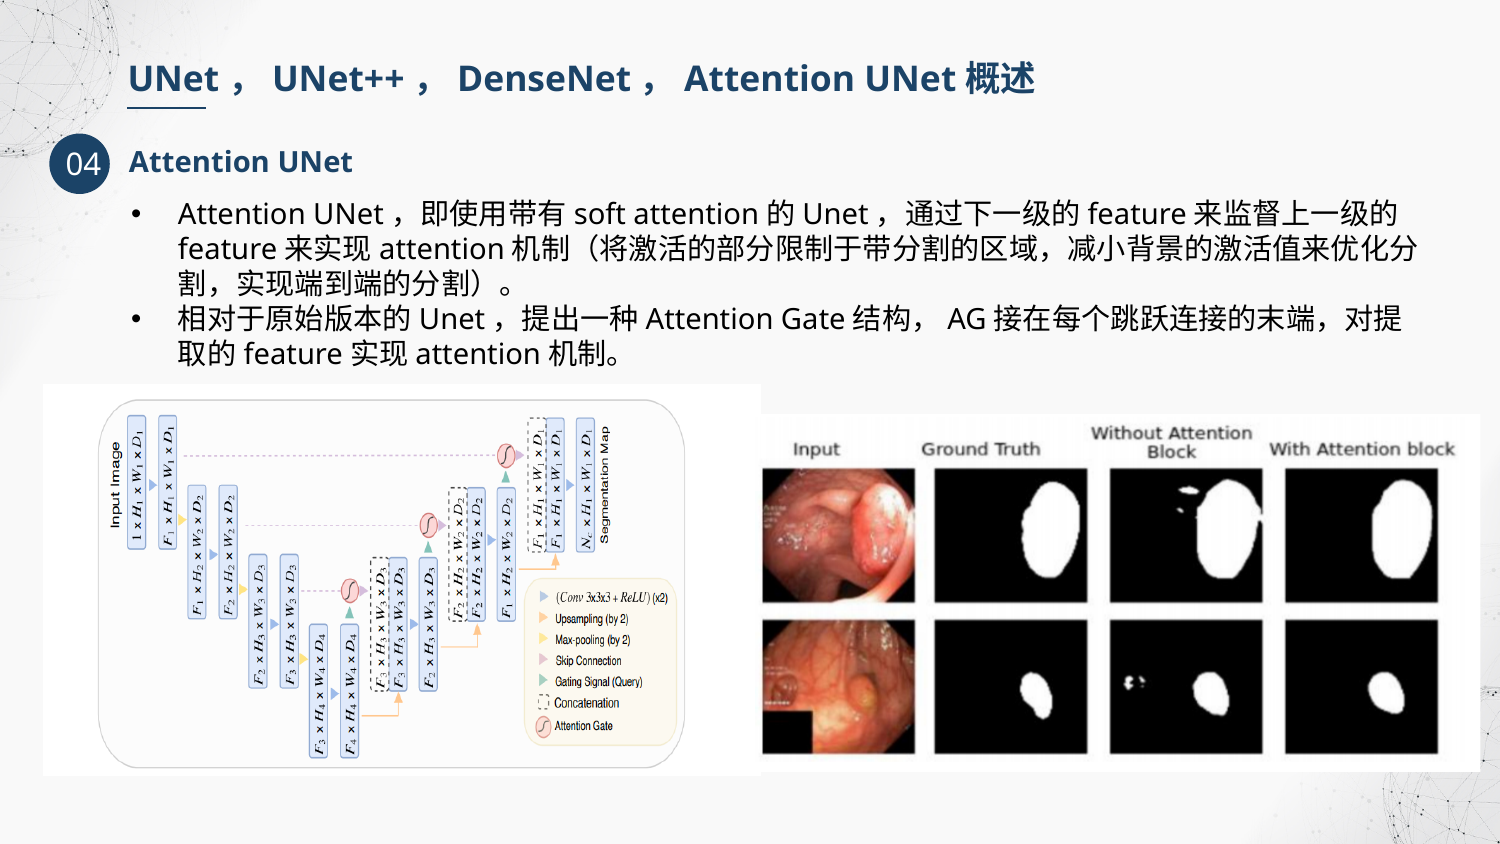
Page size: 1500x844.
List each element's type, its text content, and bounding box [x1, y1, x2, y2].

text_box UNet，UNet++，DenseNet，Attention UNet概述 [116, 50, 1282, 105]
text_box Attention UNet，即使用带有soft attention的Unet，通过下一级的feature来监督上一级的feature来实现attention机制（将激活的部分限制于带分割的区域，减小背景的激活值来优化分割，实现端到端的分割）。 相对于原始版本的Unet，提出一种Attention Gate结构，AG接在每个跳跃连接的末端，对提取的feature实现attention机制。 [116, 188, 1444, 378]
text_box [42, 133, 356, 194]
picture [0, 0, 1500, 844]
